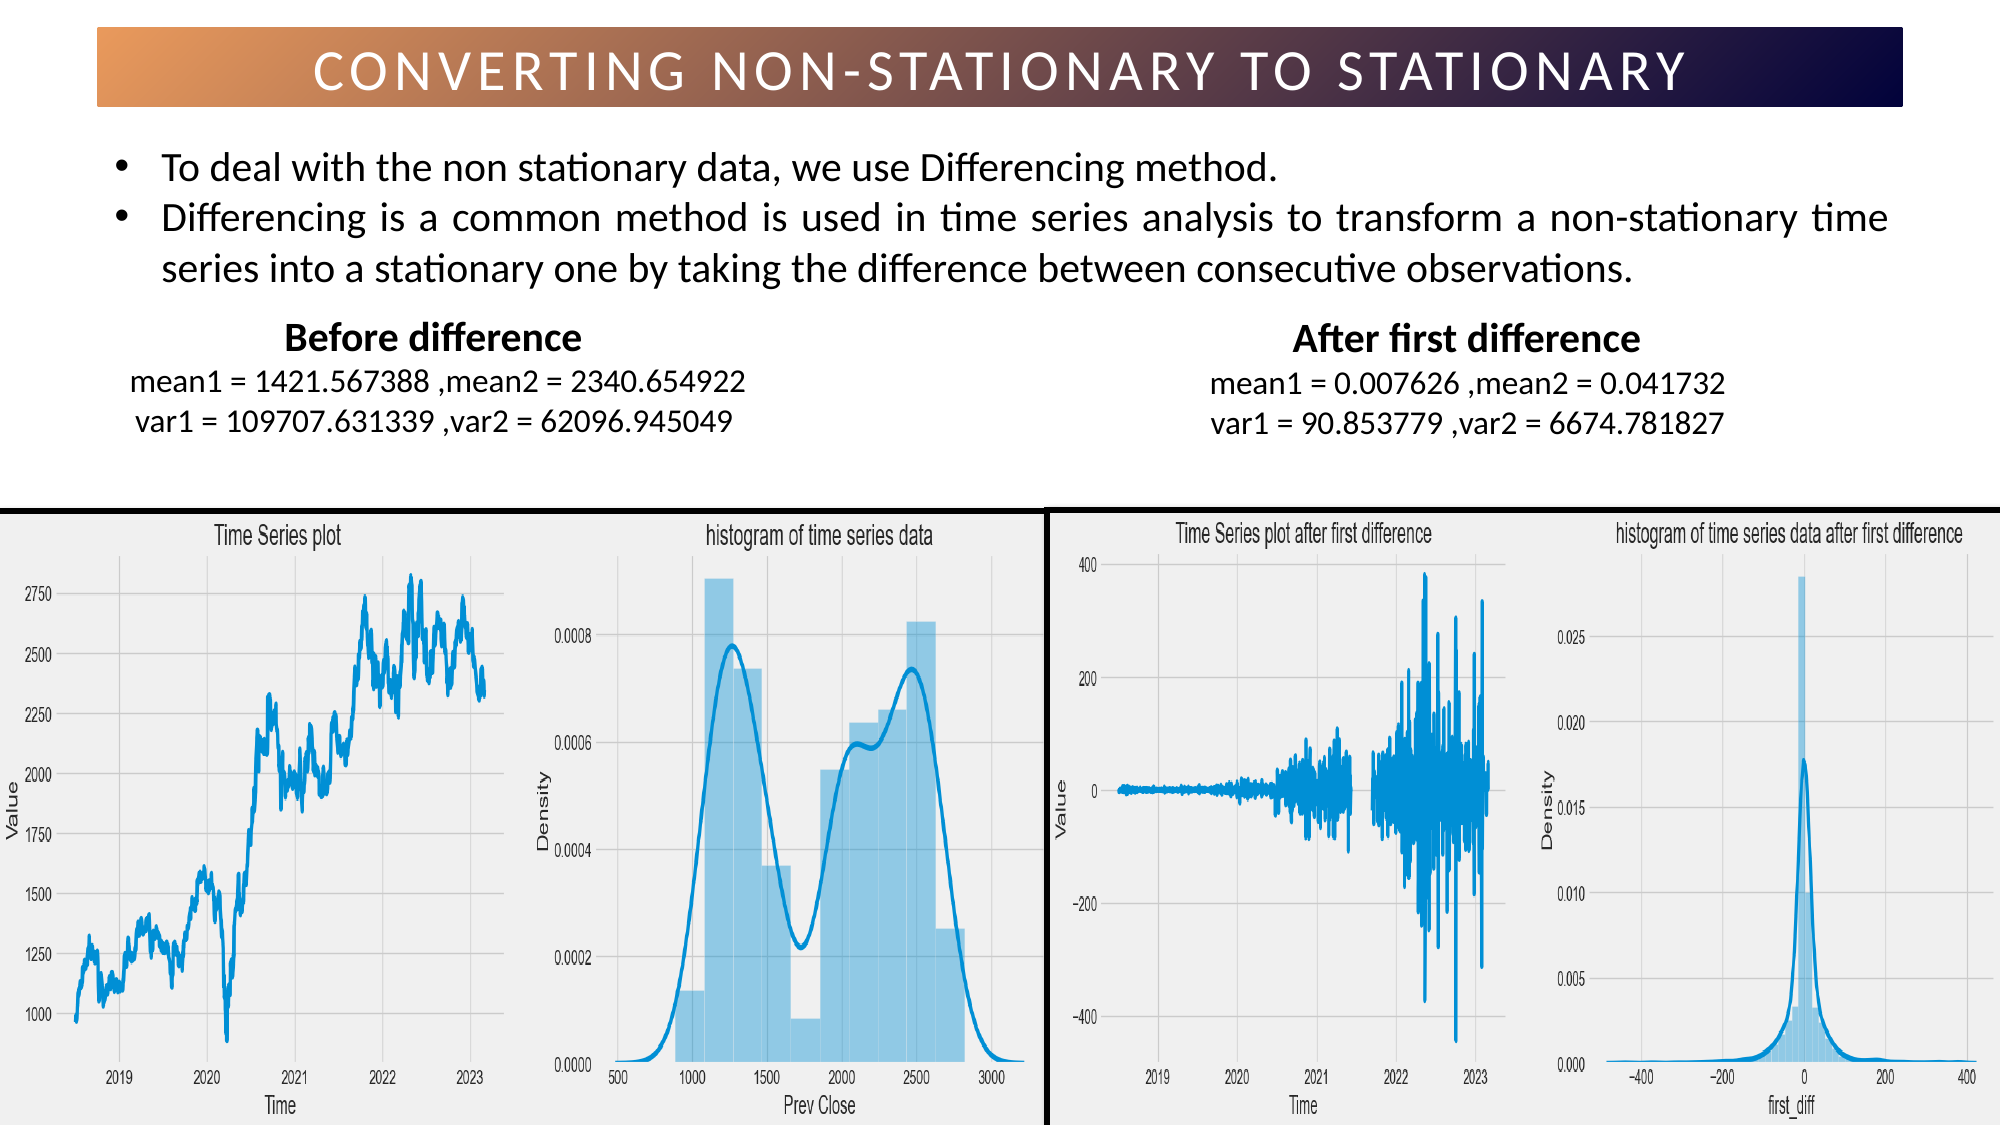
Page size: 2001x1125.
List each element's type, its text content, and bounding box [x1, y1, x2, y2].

picture [0, 512, 2000, 1125]
text_box After first difference mean1 = 0.007626 ,mean2 = 0.041732 var1 = 90.853779 ,var2 = 6674.781827 [1181, 311, 1762, 442]
text_box To deal with the non stationary data, we use Differencing method. Differencing is a common method is used in time series analysis to transform a non-stationary time series into a stationary one by taking the difference between consecutive observations. [99, 132, 1905, 298]
title CONVERTING NON-stationary TO STATIONARY [97, 26, 1903, 108]
text_box Before difference mean1 = 1421.567388 ,mean2 = 2340.654922 var1 = 109707.631339 ,var2 = 62096.945049 [80, 309, 796, 440]
